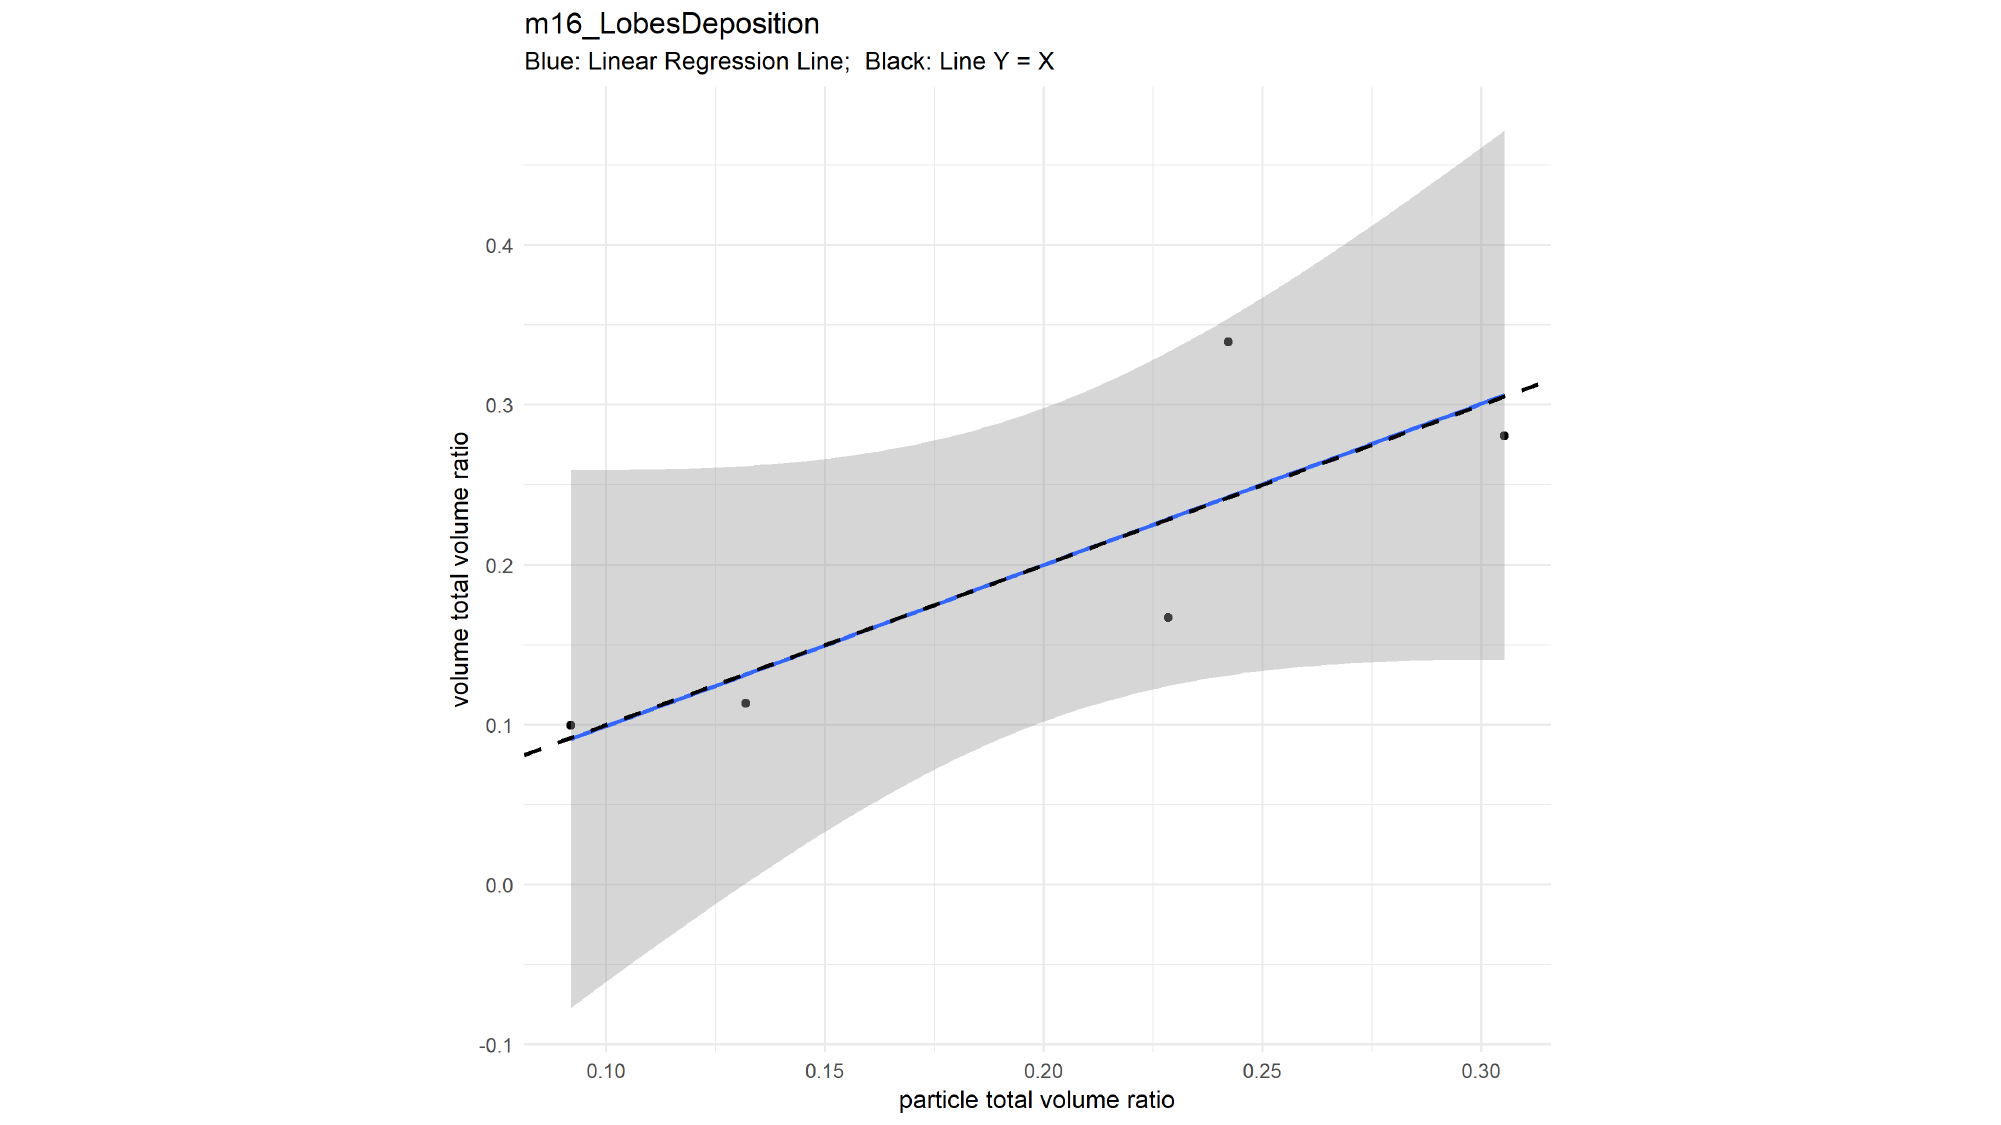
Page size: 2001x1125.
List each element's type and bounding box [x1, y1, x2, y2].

picture [437, 0, 1563, 1125]
